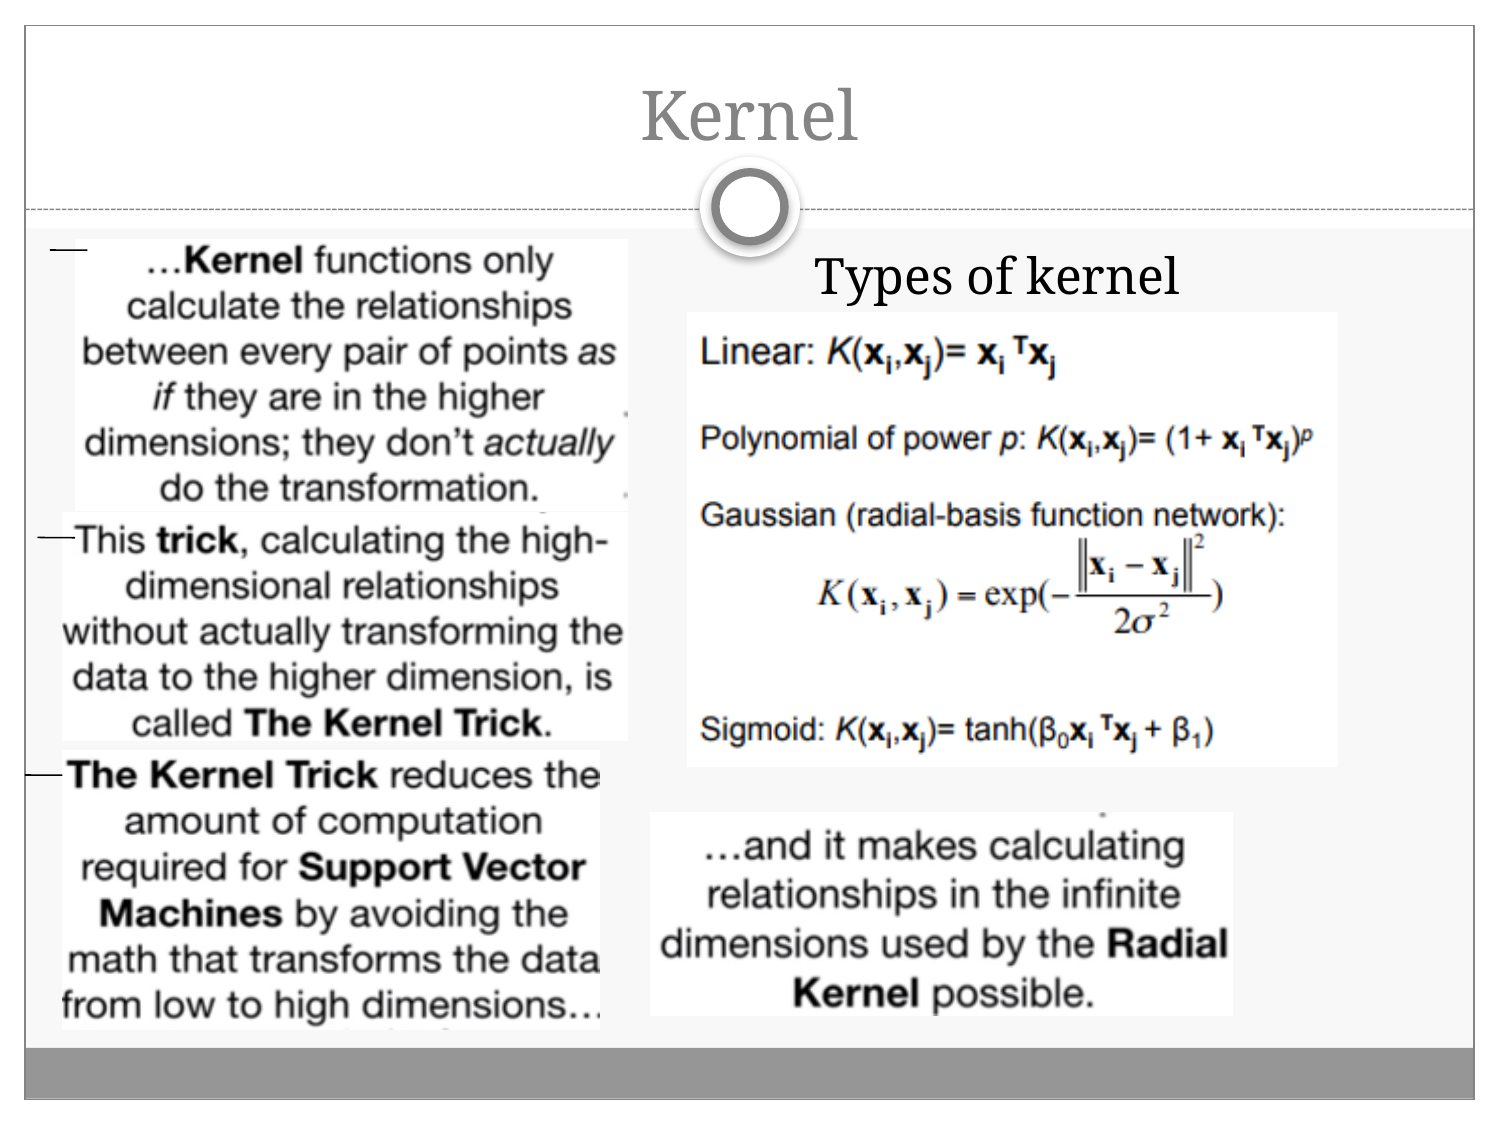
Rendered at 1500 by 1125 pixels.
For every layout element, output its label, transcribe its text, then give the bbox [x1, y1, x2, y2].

picture [649, 812, 1233, 1016]
text_box Types of kernel [800, 237, 1275, 309]
picture [62, 750, 601, 1030]
picture [62, 512, 628, 742]
picture [687, 312, 1338, 767]
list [74, 239, 628, 511]
title Kernel [49, 37, 1450, 162]
